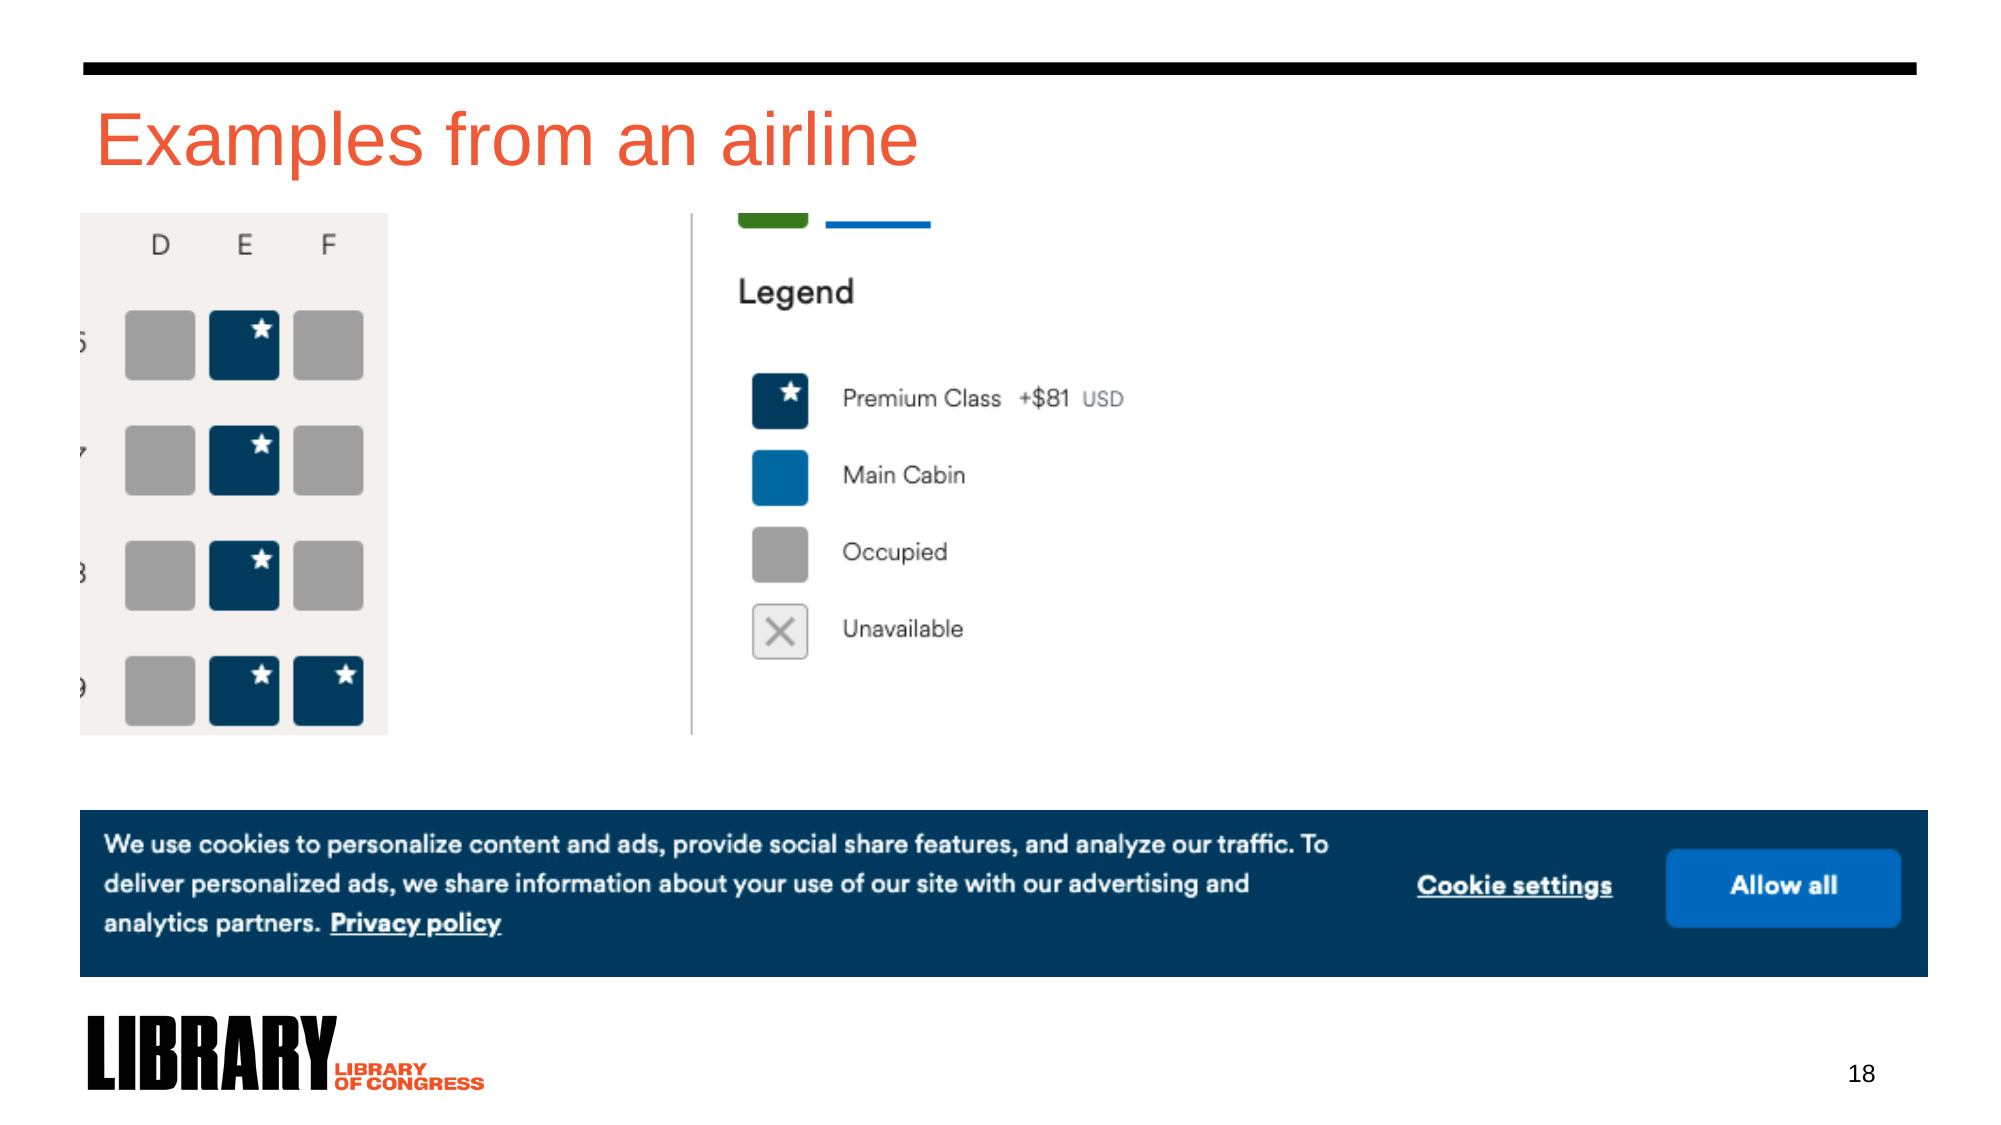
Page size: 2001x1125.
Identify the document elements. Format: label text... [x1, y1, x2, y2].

picture [80, 810, 1928, 977]
title Examples from an airline [80, 83, 1881, 214]
slide_number 18 [1749, 1049, 1967, 1101]
picture [83, 1012, 488, 1093]
picture [80, 213, 1335, 736]
